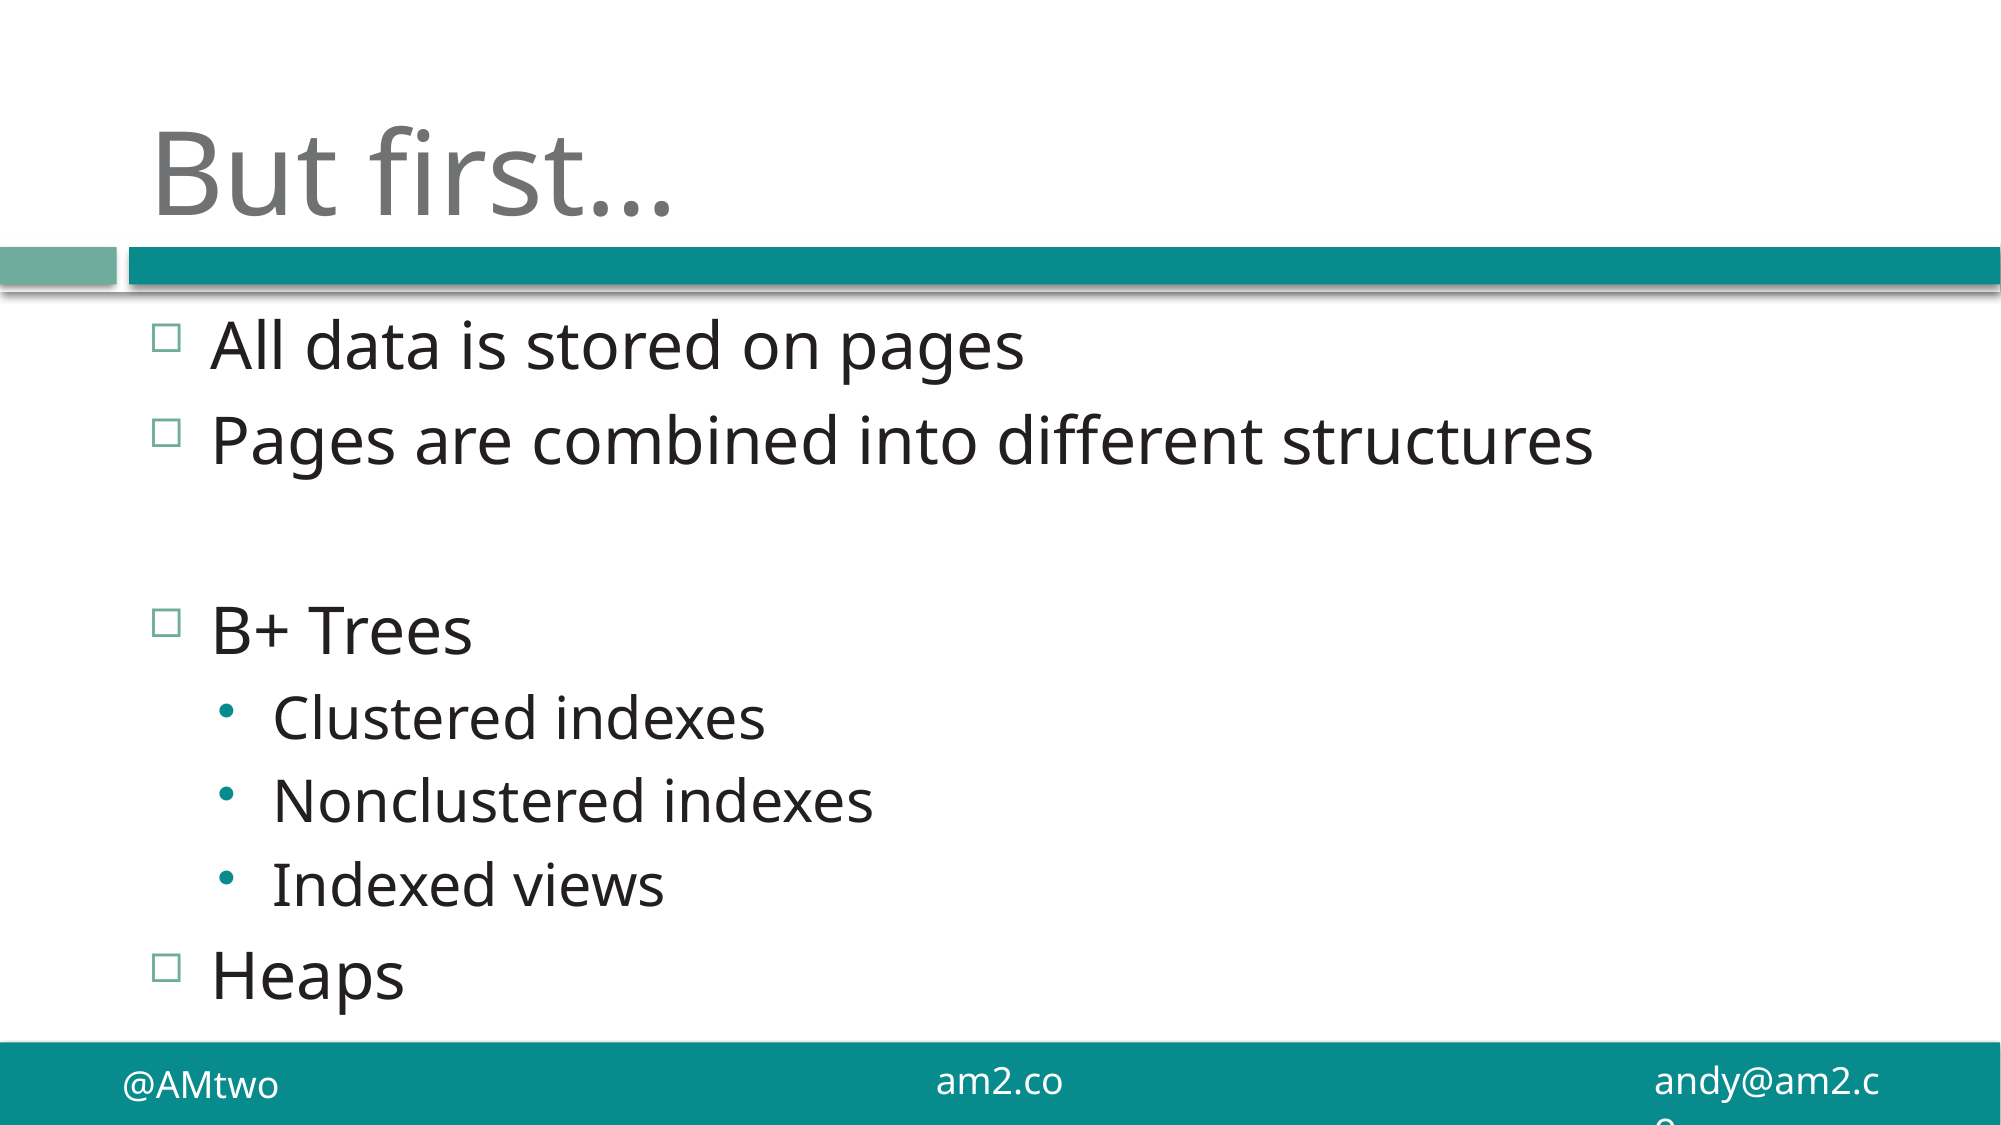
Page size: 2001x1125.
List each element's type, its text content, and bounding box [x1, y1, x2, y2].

list All data is stored on pages Pages are combined into different structures B+ Trees Clustered indexes Nonclustered indexes Indexed views Heaps [133, 295, 1918, 1028]
title But first… [133, 25, 1917, 246]
